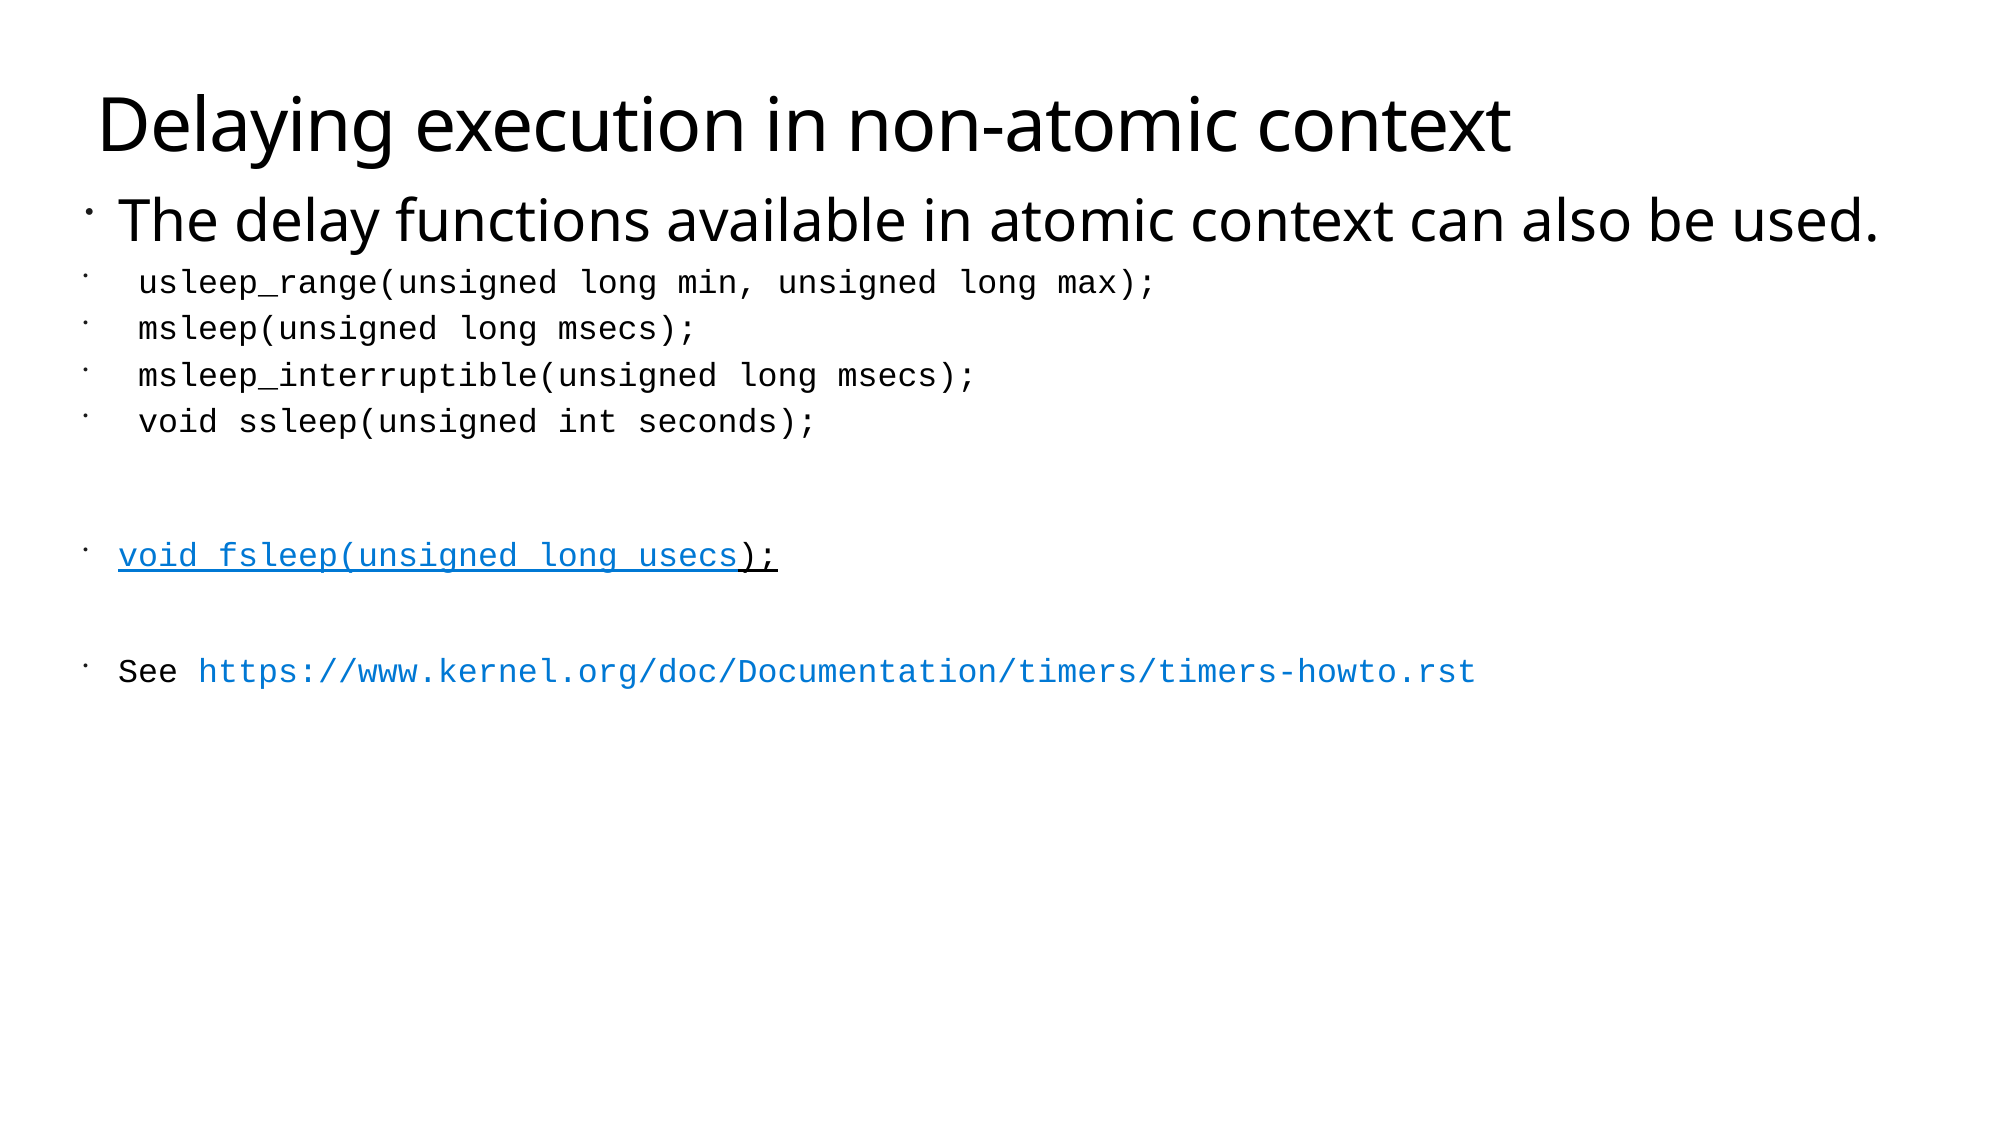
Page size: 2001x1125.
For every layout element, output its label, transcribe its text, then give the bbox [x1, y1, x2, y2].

title Delaying execution in non-atomic context [96, 76, 1904, 168]
list The delay functions available in atomic context can also be used. usleep_range(unsigned long min, unsigned long max); msleep(unsigned long msecs); msleep_interruptible(unsigned long msecs); void ssleep(unsigned int seconds); void fsleep(unsigned long usecs); See https://www.kernel.org/doc/Documentation/timers/timers-howto.rst [80, 183, 1990, 846]
